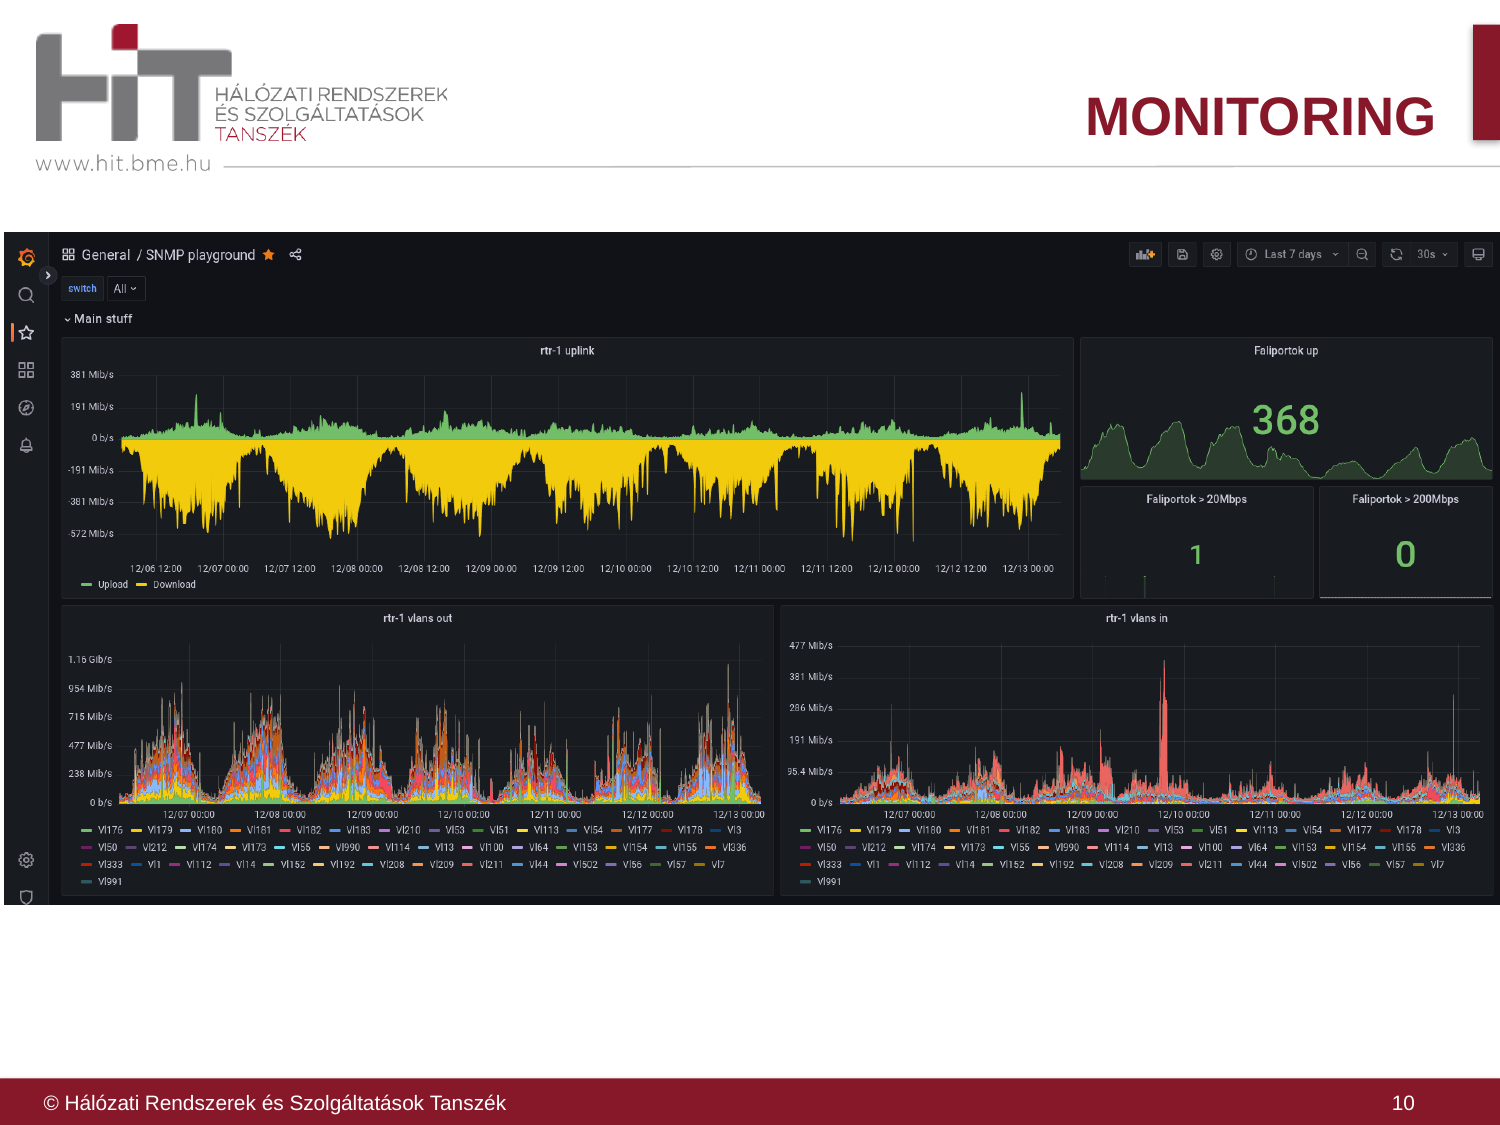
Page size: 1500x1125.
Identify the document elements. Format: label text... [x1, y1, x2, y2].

picture [4, 232, 1500, 905]
title Monitoring [502, 15, 1452, 155]
